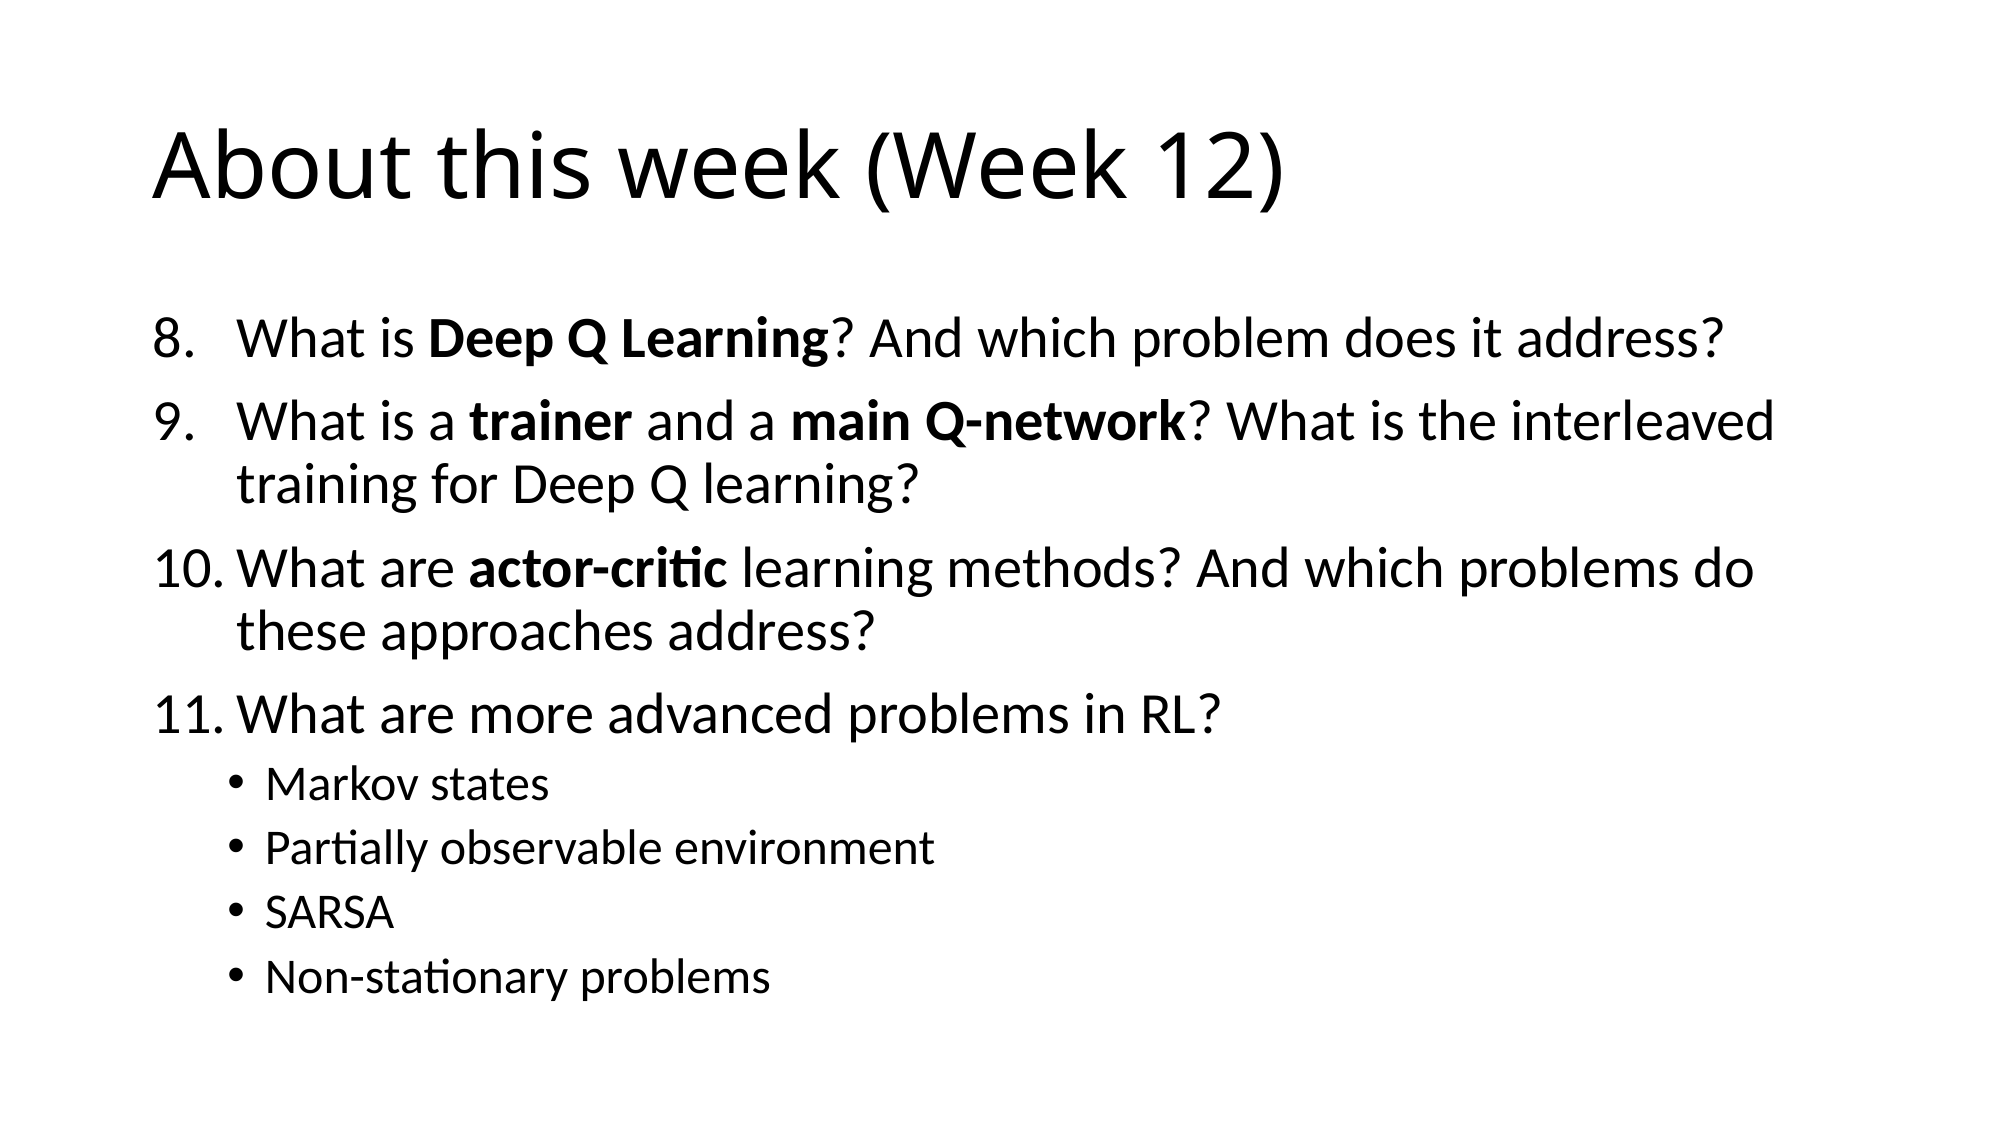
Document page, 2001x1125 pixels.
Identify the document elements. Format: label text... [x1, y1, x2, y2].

title About this week (Week 12) [137, 59, 1863, 278]
list What is Deep Q Learning? And which problem does it address? What is a trainer and a main Q-network? What is the interleaved training for Deep Q learning? What are actor-critic learning methods? And which problems do these approaches address? What are more advanced problems in RL? Markov states Partially observable environment SARSA Non-stationary problems [137, 299, 1863, 1125]
